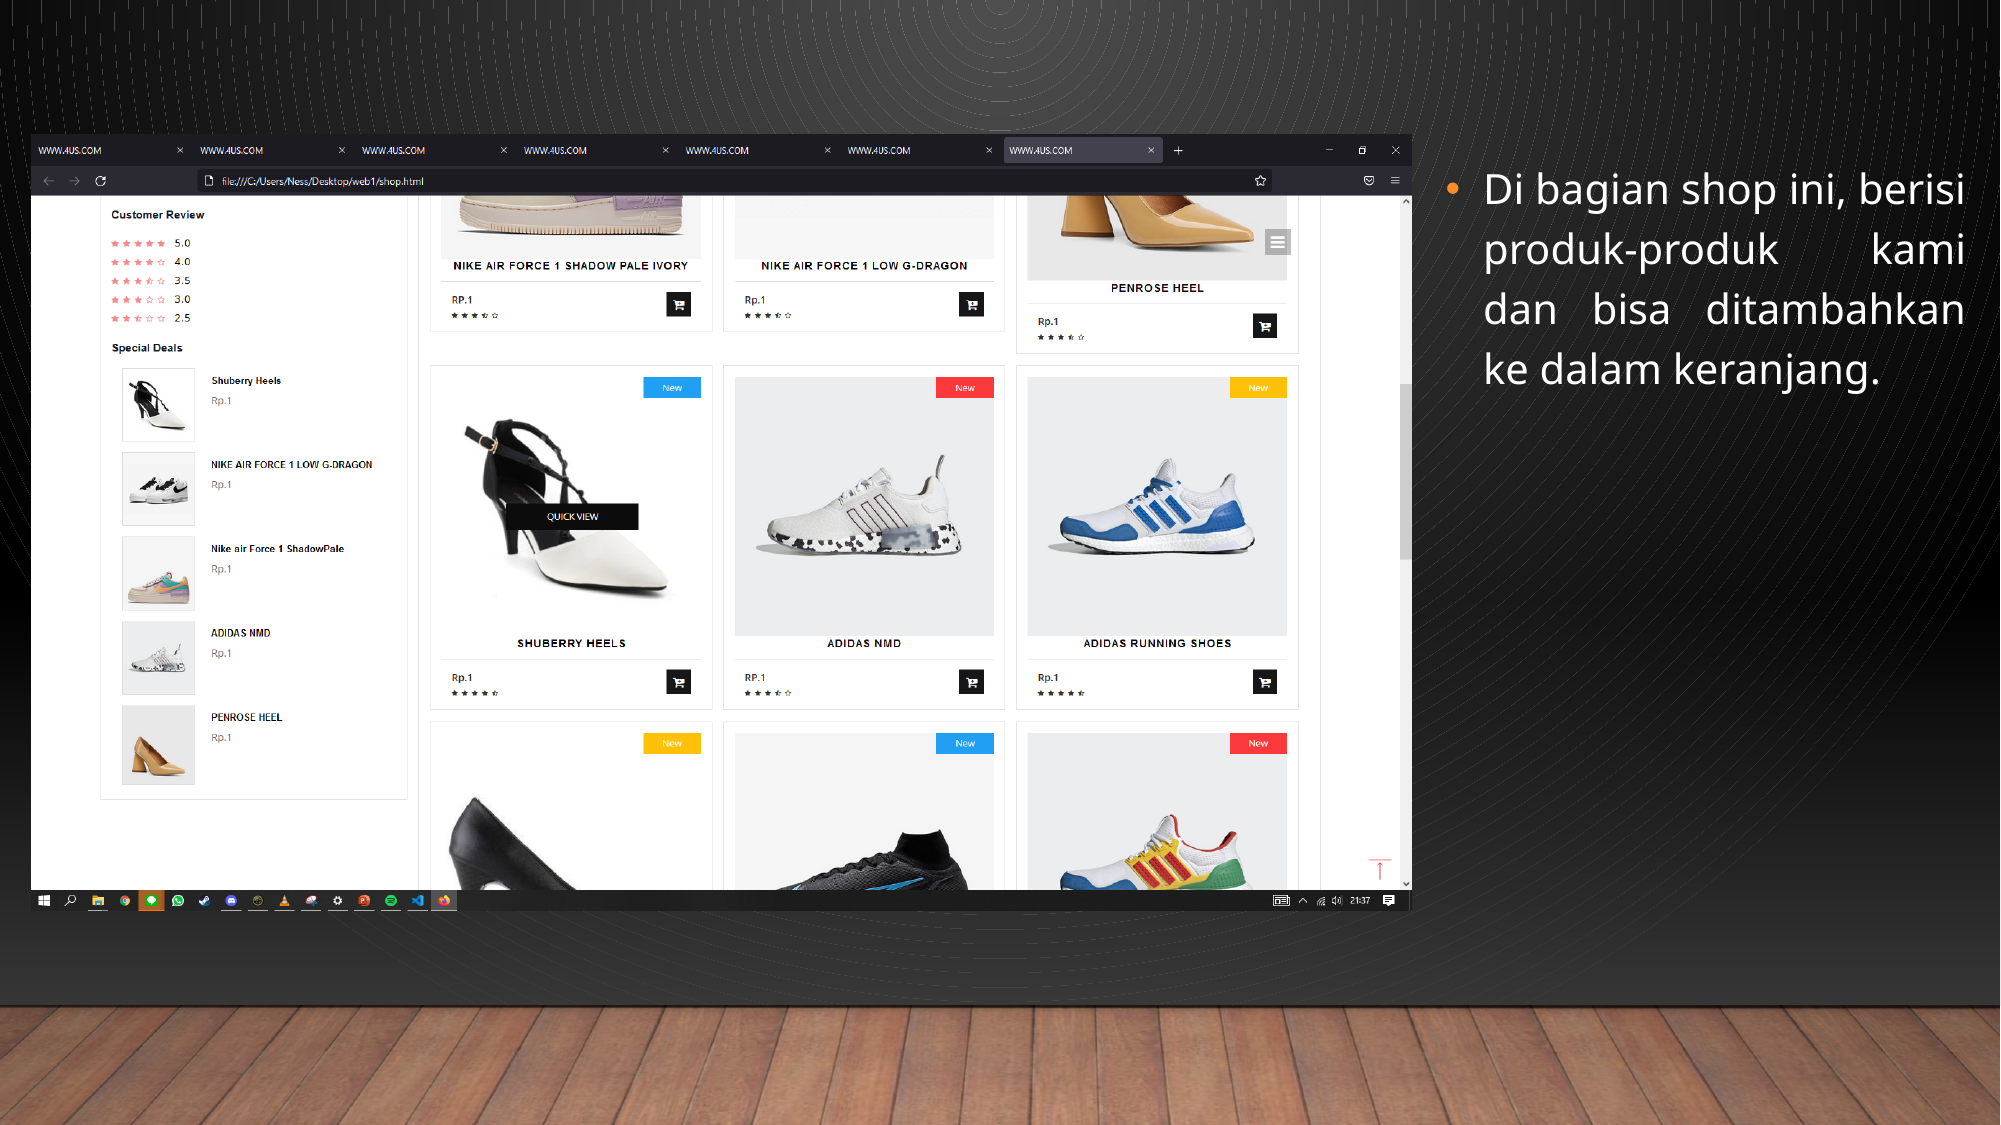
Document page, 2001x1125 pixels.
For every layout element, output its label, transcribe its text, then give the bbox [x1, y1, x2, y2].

text_box Di bagian shop ini, berisi produk-produk kami dan bisa ditambahkan ke dalam keranjang. [1430, 145, 1982, 916]
picture [30, 133, 1413, 912]
picture [0, 1005, 2000, 1125]
